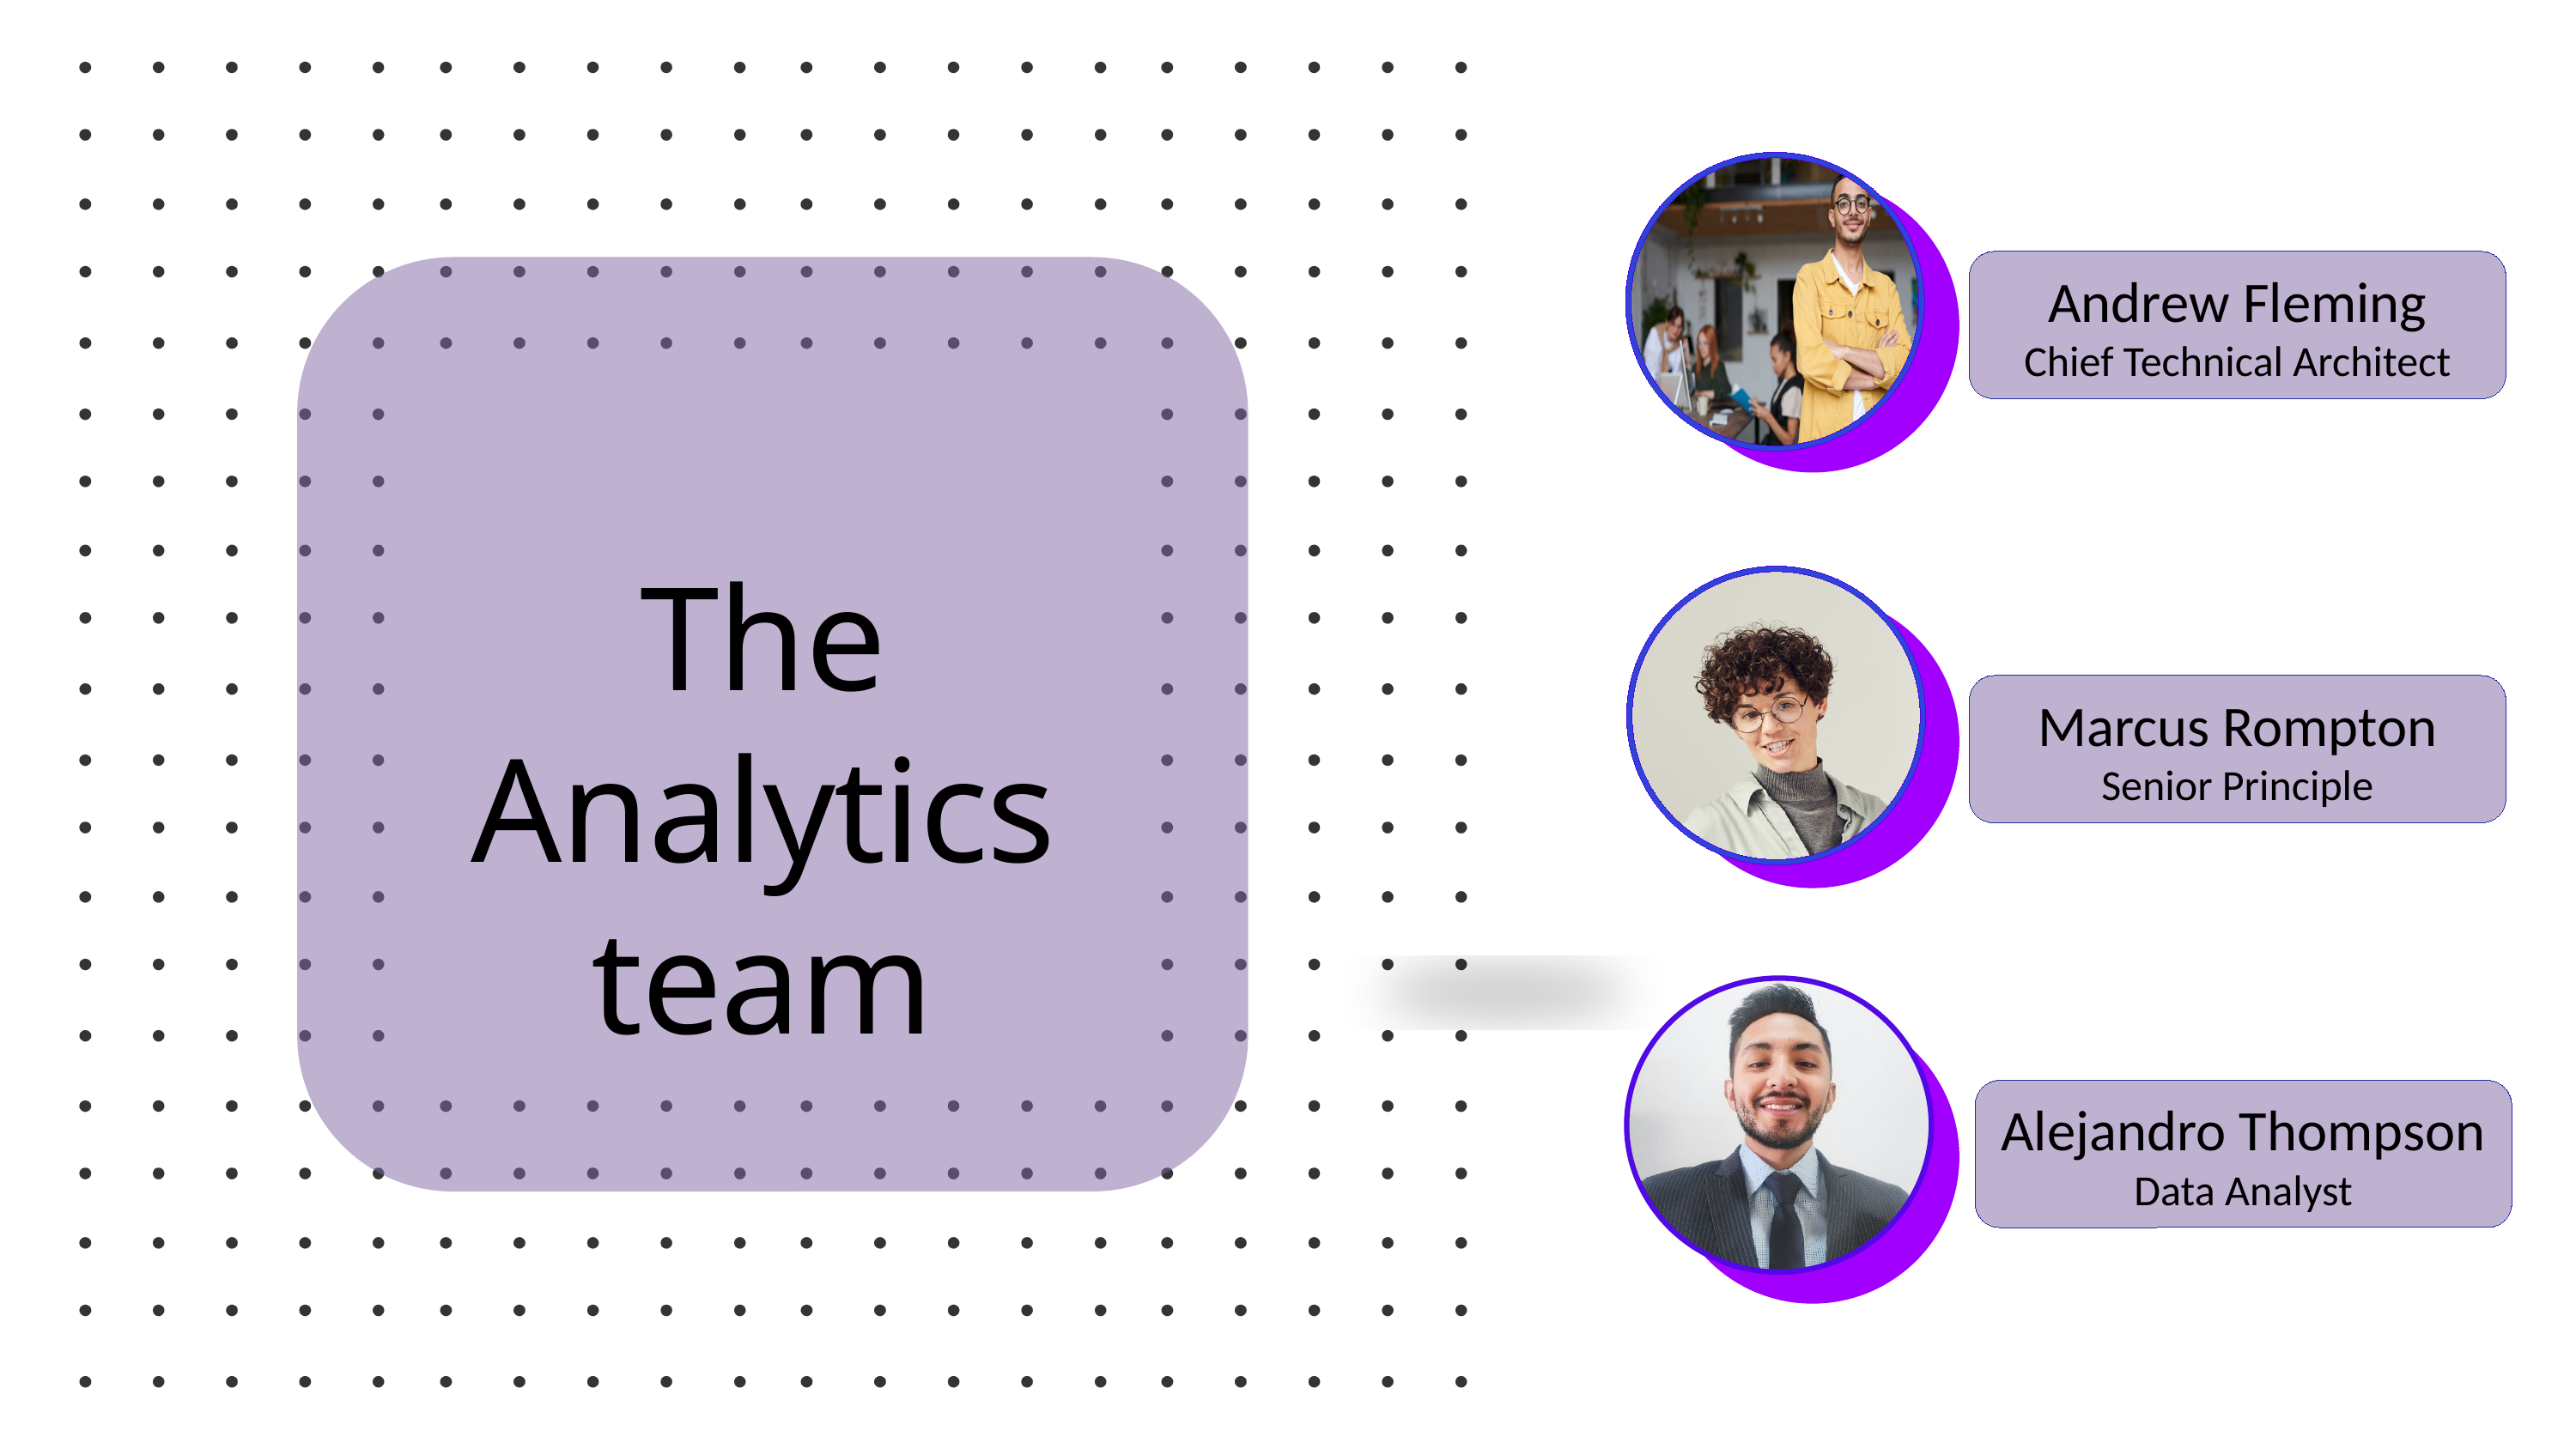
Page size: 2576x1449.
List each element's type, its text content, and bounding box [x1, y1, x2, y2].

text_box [1621, 149, 1929, 455]
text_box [1665, 594, 1960, 888]
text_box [1665, 179, 1960, 473]
text_box Alejandro Thompson Data Analyst [1975, 1080, 2512, 1228]
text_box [1621, 566, 1931, 865]
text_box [70, 57, 1472, 1392]
picture [1626, 978, 1932, 1273]
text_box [1665, 1009, 1960, 1304]
text_box Andrew Fleming Chief Technical Architect [1969, 251, 2506, 399]
text_box Marcus Rompton Senior Principle [1969, 675, 2506, 823]
